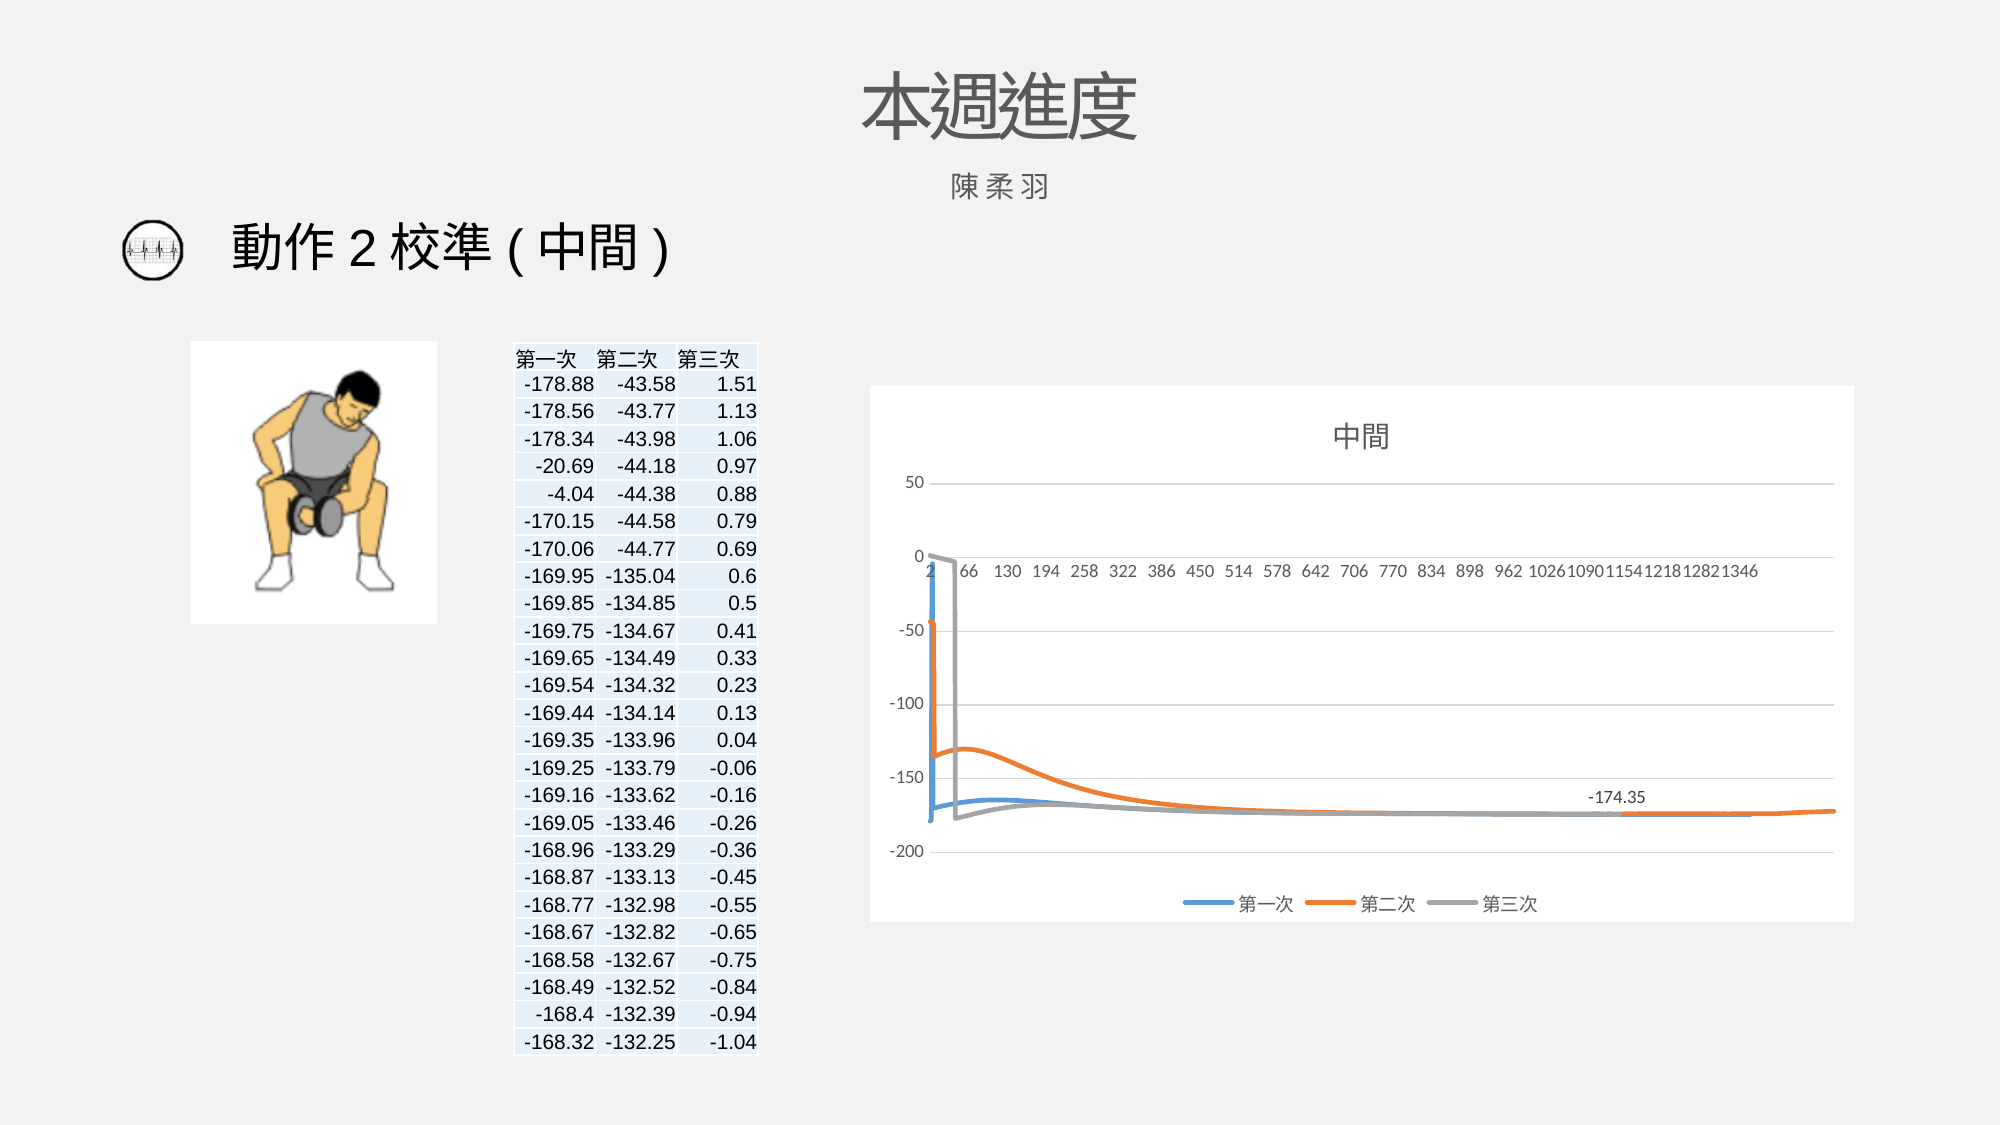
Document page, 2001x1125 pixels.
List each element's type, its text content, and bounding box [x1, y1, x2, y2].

picture [88, 182, 218, 318]
table_cell -44.18 [596, 453, 676, 479]
table_cell 0.5 [678, 590, 757, 616]
table_cell -169.95 [515, 563, 595, 589]
table_cell 1.13 [678, 399, 757, 424]
table_cell -133.13 [596, 864, 676, 890]
table_cell -134.32 [596, 673, 676, 698]
table_cell -44.58 [596, 508, 676, 534]
table_cell -133.46 [596, 810, 676, 835]
table_cell -169.44 [515, 700, 595, 726]
table_cell -132.39 [596, 1001, 676, 1027]
table_cell -168.77 [515, 892, 595, 917]
table_cell -135.04 [596, 563, 676, 589]
table_cell -0.84 [678, 974, 757, 1000]
table_header 第一次 [515, 344, 595, 369]
table_cell -43.77 [596, 399, 676, 424]
table_cell -170.06 [515, 536, 595, 561]
table_header 第三次 [678, 344, 757, 369]
table_cell -0.06 [678, 755, 757, 780]
text_box 動作2校準(中間) [218, 220, 996, 280]
table_cell -44.77 [596, 536, 676, 561]
table_cell -0.65 [678, 919, 757, 945]
table_cell -168.32 [515, 1029, 595, 1054]
table_cell 0.88 [678, 481, 757, 506]
table_cell -0.45 [678, 864, 757, 890]
table_cell -0.94 [678, 1001, 757, 1027]
table_cell -168.96 [515, 837, 595, 863]
table_cell 0.41 [678, 618, 757, 643]
table_cell -178.56 [515, 399, 595, 424]
table_cell -132.98 [596, 892, 676, 917]
table_cell -134.49 [596, 645, 676, 671]
table_cell -132.82 [596, 919, 676, 945]
table_cell -133.96 [596, 727, 676, 753]
table_cell -4.04 [515, 481, 595, 506]
table_cell -169.16 [515, 782, 595, 808]
table_cell -169.85 [515, 590, 595, 616]
table_cell -169.75 [515, 618, 595, 643]
table_cell -169.05 [515, 810, 595, 835]
table_cell -20.69 [515, 453, 595, 479]
table_cell 0.13 [678, 700, 757, 726]
table_cell 1.06 [678, 426, 757, 452]
table_cell 1.51 [678, 371, 757, 397]
table_cell 0.33 [678, 645, 757, 671]
table_cell -1.04 [678, 1029, 757, 1054]
table_cell -168.4 [515, 1001, 595, 1027]
table_cell -133.79 [596, 755, 676, 780]
table_cell -134.14 [596, 700, 676, 726]
table_cell -168.58 [515, 947, 595, 972]
table_cell -44.38 [596, 481, 676, 506]
table_cell 0.04 [678, 727, 757, 753]
table_cell 0.6 [678, 563, 757, 589]
table_cell 0.69 [678, 536, 757, 561]
picture [190, 341, 438, 624]
table_cell -178.88 [515, 371, 595, 397]
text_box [573, 52, 1427, 214]
table_cell -0.26 [678, 810, 757, 835]
table_cell -133.29 [596, 837, 676, 863]
table_cell -0.16 [678, 782, 757, 808]
table_cell -132.52 [596, 974, 676, 1000]
table_cell 0.79 [678, 508, 757, 534]
table_cell -168.87 [515, 864, 595, 890]
table_cell -133.62 [596, 782, 676, 808]
table_cell 0.23 [678, 673, 757, 698]
table_cell -43.58 [596, 371, 676, 397]
table_cell -0.55 [678, 892, 757, 917]
table_cell -169.35 [515, 727, 595, 753]
table_header 第二次 [596, 344, 676, 369]
table_cell -132.67 [596, 947, 676, 972]
table_cell -170.15 [515, 508, 595, 534]
table_cell -178.34 [515, 426, 595, 452]
table_cell -134.85 [596, 590, 676, 616]
table_cell -169.25 [515, 755, 595, 780]
table_cell -168.49 [515, 974, 595, 1000]
table_cell -132.25 [596, 1029, 676, 1054]
table_cell -169.54 [515, 673, 595, 698]
table_cell -169.65 [515, 645, 595, 671]
table_cell -43.98 [596, 426, 676, 452]
chart [869, 385, 1854, 922]
table_cell -168.67 [515, 919, 595, 945]
table_cell 0.97 [678, 453, 757, 479]
table_cell -0.75 [678, 947, 757, 972]
table_cell -0.36 [678, 837, 757, 863]
table_cell -134.67 [596, 618, 676, 643]
